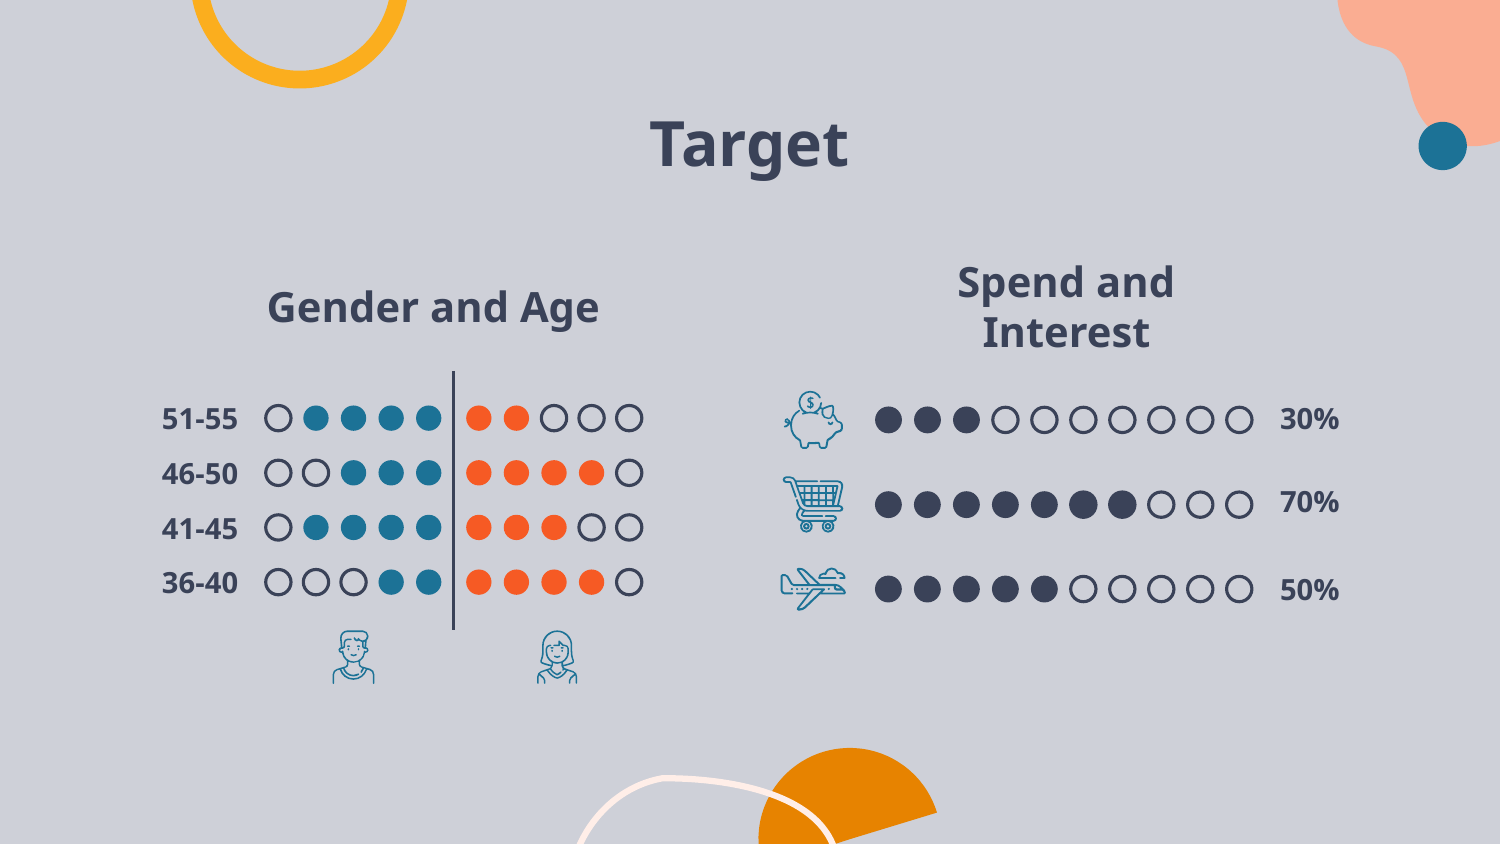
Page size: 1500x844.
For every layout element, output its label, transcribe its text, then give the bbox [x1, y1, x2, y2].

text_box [875, 576, 1253, 602]
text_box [875, 406, 1253, 433]
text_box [332, 630, 375, 685]
text_box 36-40 [141, 562, 259, 602]
text_box Gender and Age [226, 277, 641, 334]
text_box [265, 405, 643, 595]
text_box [780, 567, 847, 611]
title Target [116, 88, 1383, 183]
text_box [875, 491, 1253, 518]
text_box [782, 476, 845, 533]
text_box 41-45 [141, 507, 259, 548]
text_box 46-50 [141, 453, 259, 493]
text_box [536, 630, 578, 685]
text_box 30% [1263, 398, 1357, 438]
text_box 70% [1263, 481, 1357, 521]
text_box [783, 390, 844, 450]
text_box Spend and Interest [859, 277, 1274, 334]
text_box 50% [1263, 568, 1357, 608]
text_box 51-55 [141, 398, 259, 438]
